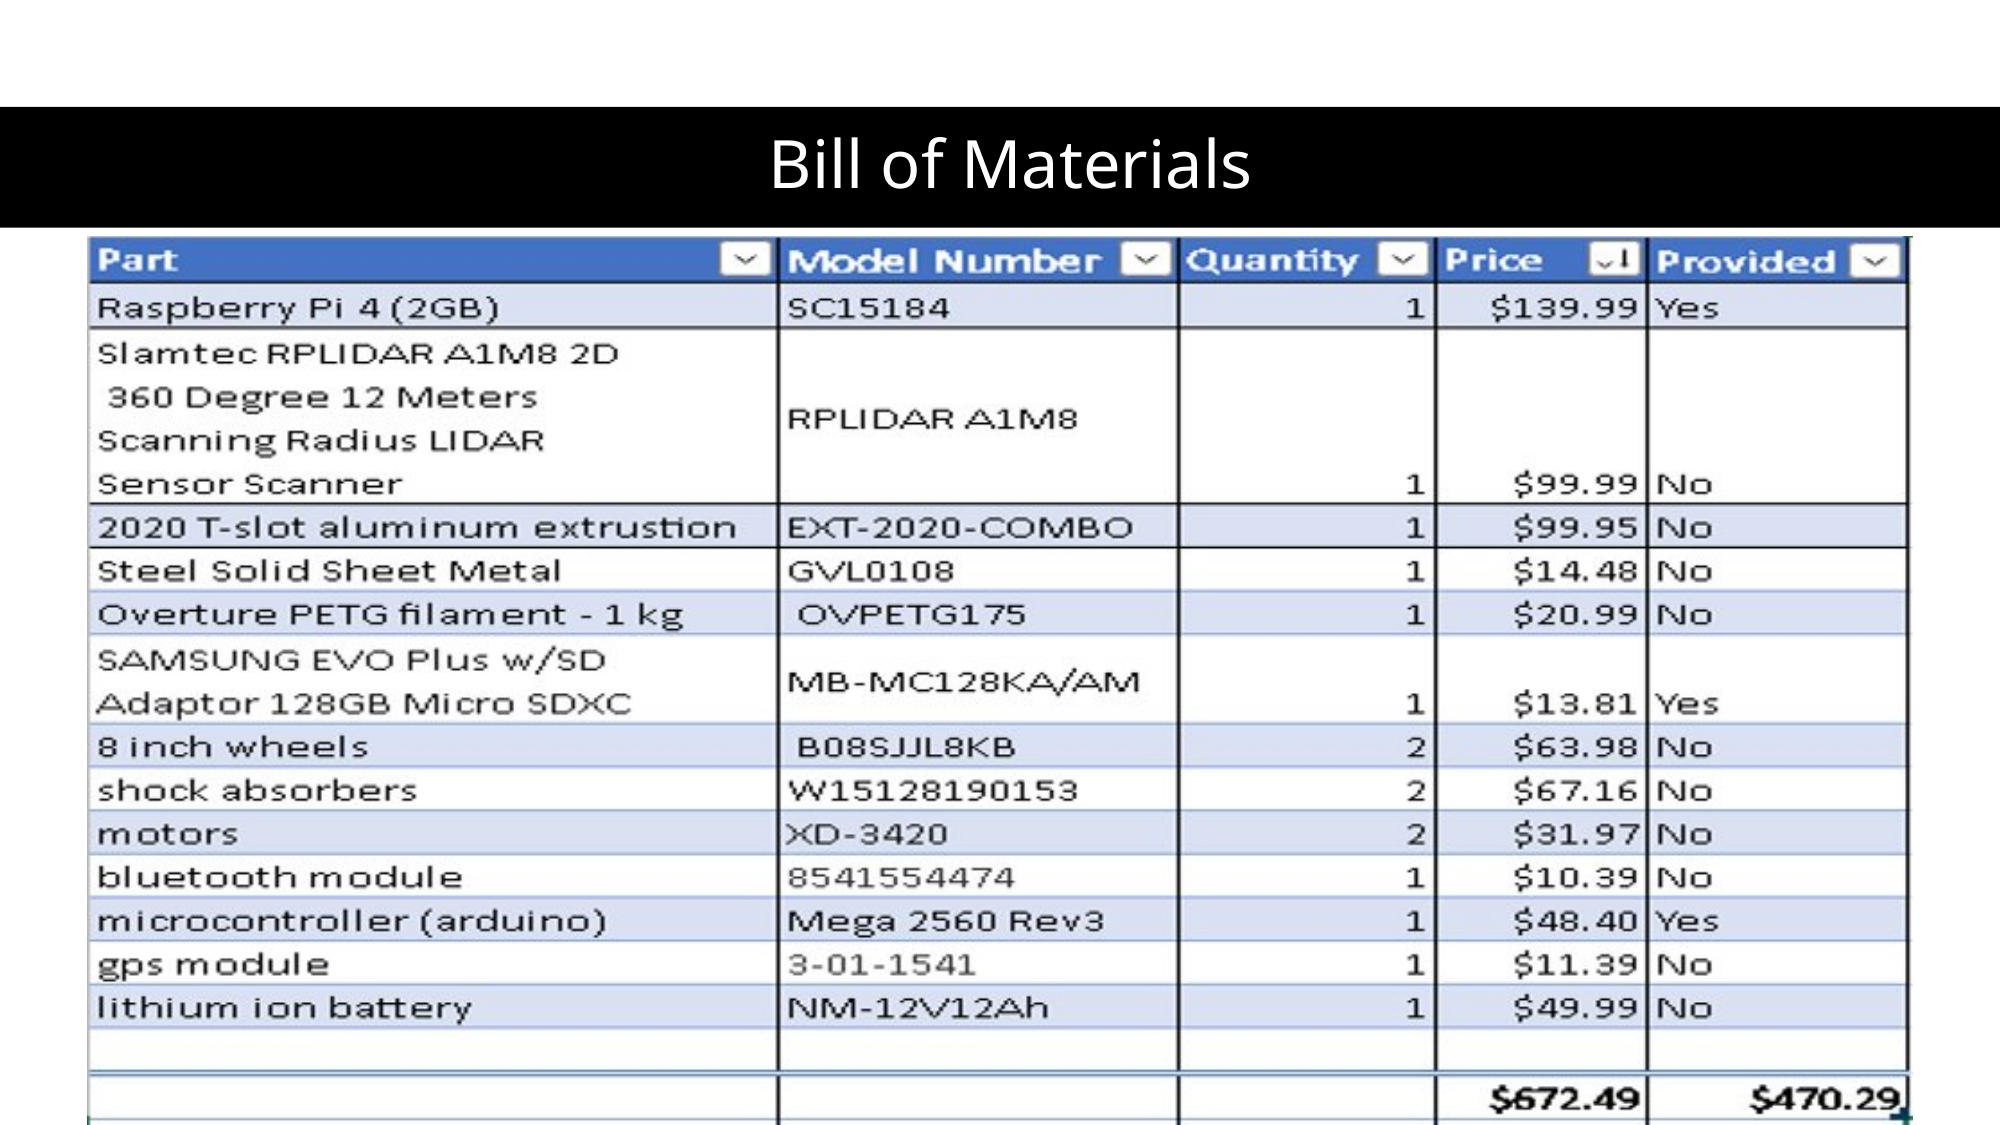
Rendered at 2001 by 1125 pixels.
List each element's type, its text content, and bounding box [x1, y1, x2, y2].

title Bill of Materials [91, 105, 1931, 228]
picture [87, 236, 1913, 1125]
text_box [0, 106, 2000, 229]
